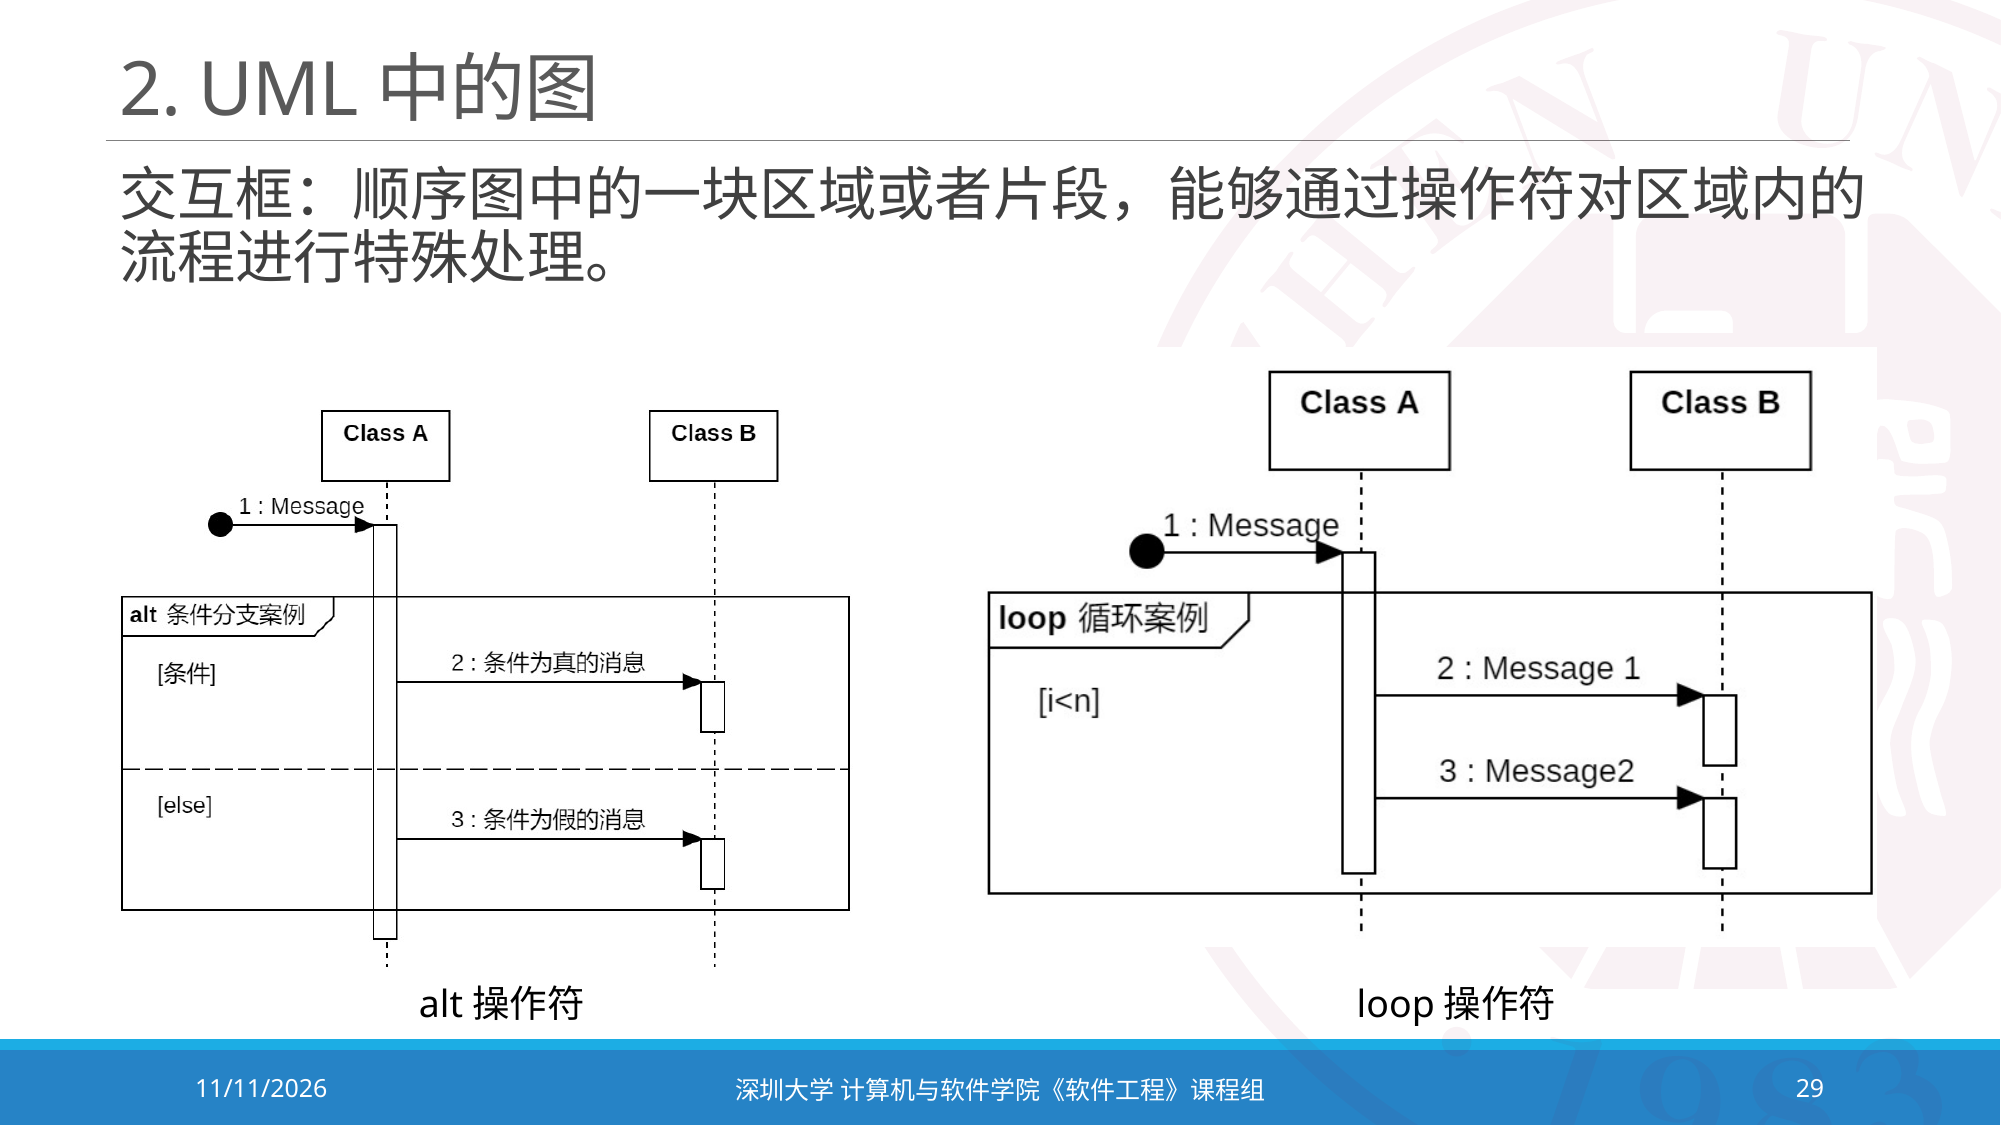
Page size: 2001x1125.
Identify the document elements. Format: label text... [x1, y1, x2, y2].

text_box loop操作符 [1341, 972, 1619, 1033]
slide_number 29 [1624, 1059, 1840, 1120]
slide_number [180, 1059, 586, 1120]
title 2. UML中的图 [104, 0, 1856, 139]
list 交互框：顺序图中的一块区域或者片段，能够通过操作符对区域内的流程进行特殊处理。 [104, 158, 1878, 1008]
footer 深圳大学 计算机与软件学院《软件工程》课程组 [604, 1059, 1396, 1120]
picture [103, 393, 859, 982]
picture [963, 347, 1878, 948]
text_box alt操作符 [404, 989, 625, 1033]
